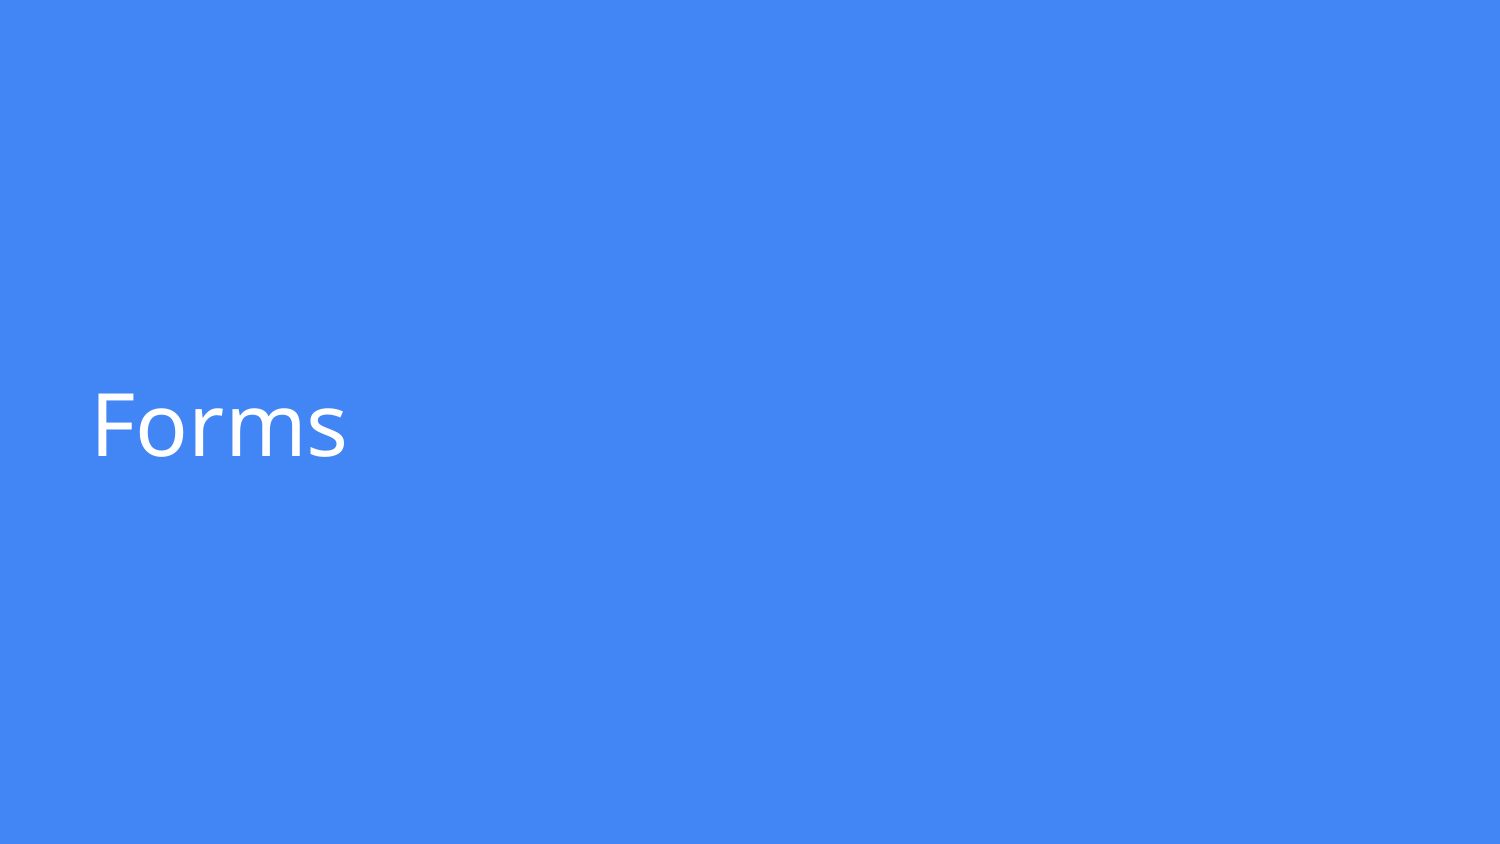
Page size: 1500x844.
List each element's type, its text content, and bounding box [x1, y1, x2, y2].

text_box Forms [75, 338, 1425, 505]
